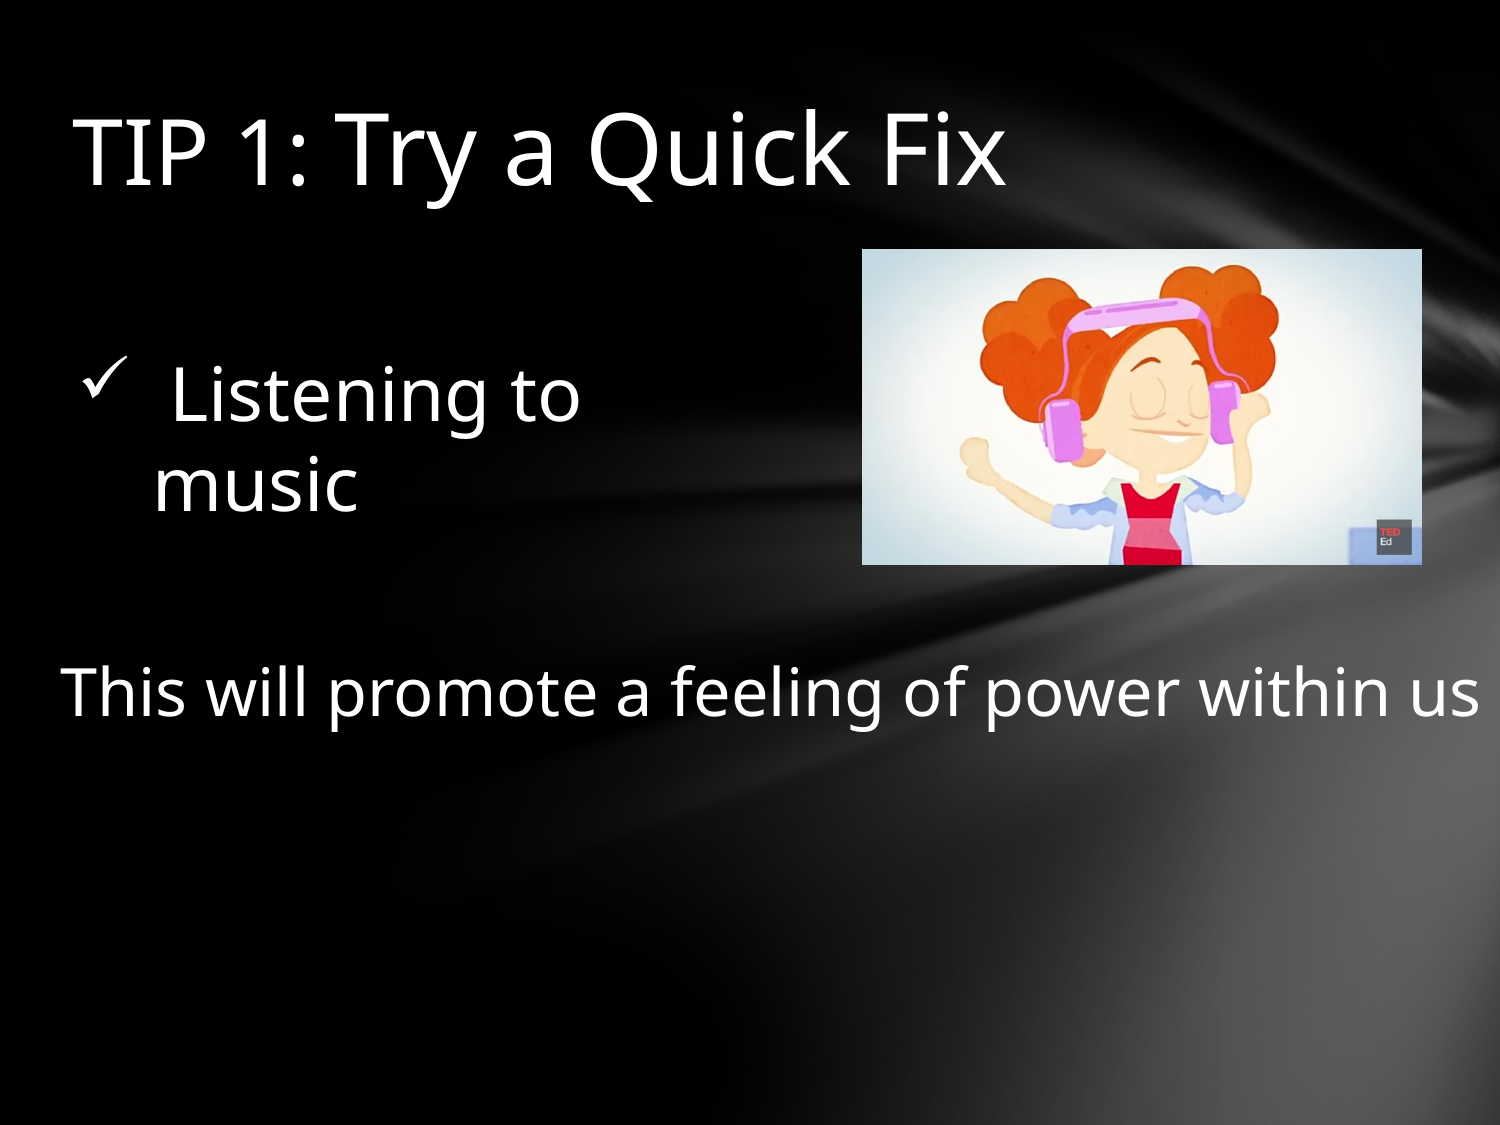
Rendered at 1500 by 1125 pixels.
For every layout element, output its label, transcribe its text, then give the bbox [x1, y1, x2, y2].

title TIP 1: Try a Quick Fix [57, 37, 1318, 213]
text_box This will promote a feeling of power within us [45, 642, 1499, 738]
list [862, 249, 1422, 565]
text_box Listening to music [62, 338, 825, 534]
